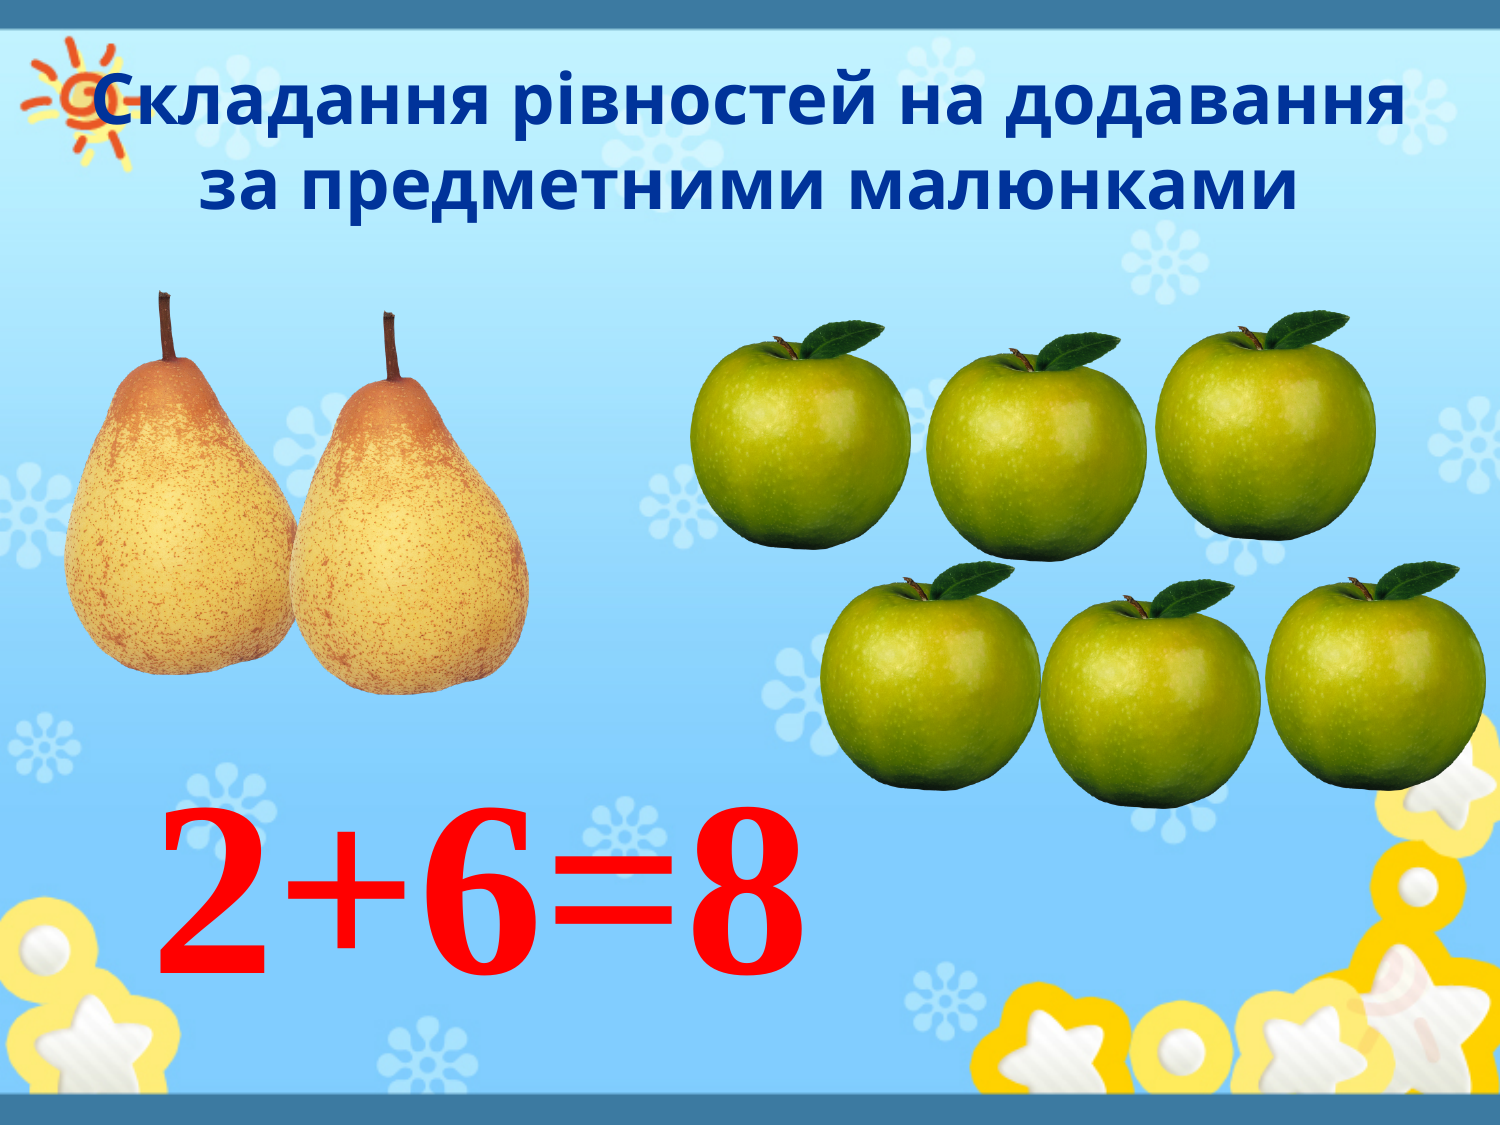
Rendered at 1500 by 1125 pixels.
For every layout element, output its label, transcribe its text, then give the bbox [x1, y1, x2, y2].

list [64, 290, 305, 675]
title Складання рівностей на додавання за предметними малюнками [75, 45, 1425, 233]
picture [0, 0, 1500, 1125]
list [690, 319, 912, 551]
text_box 2+6=8 [135, 716, 869, 1031]
